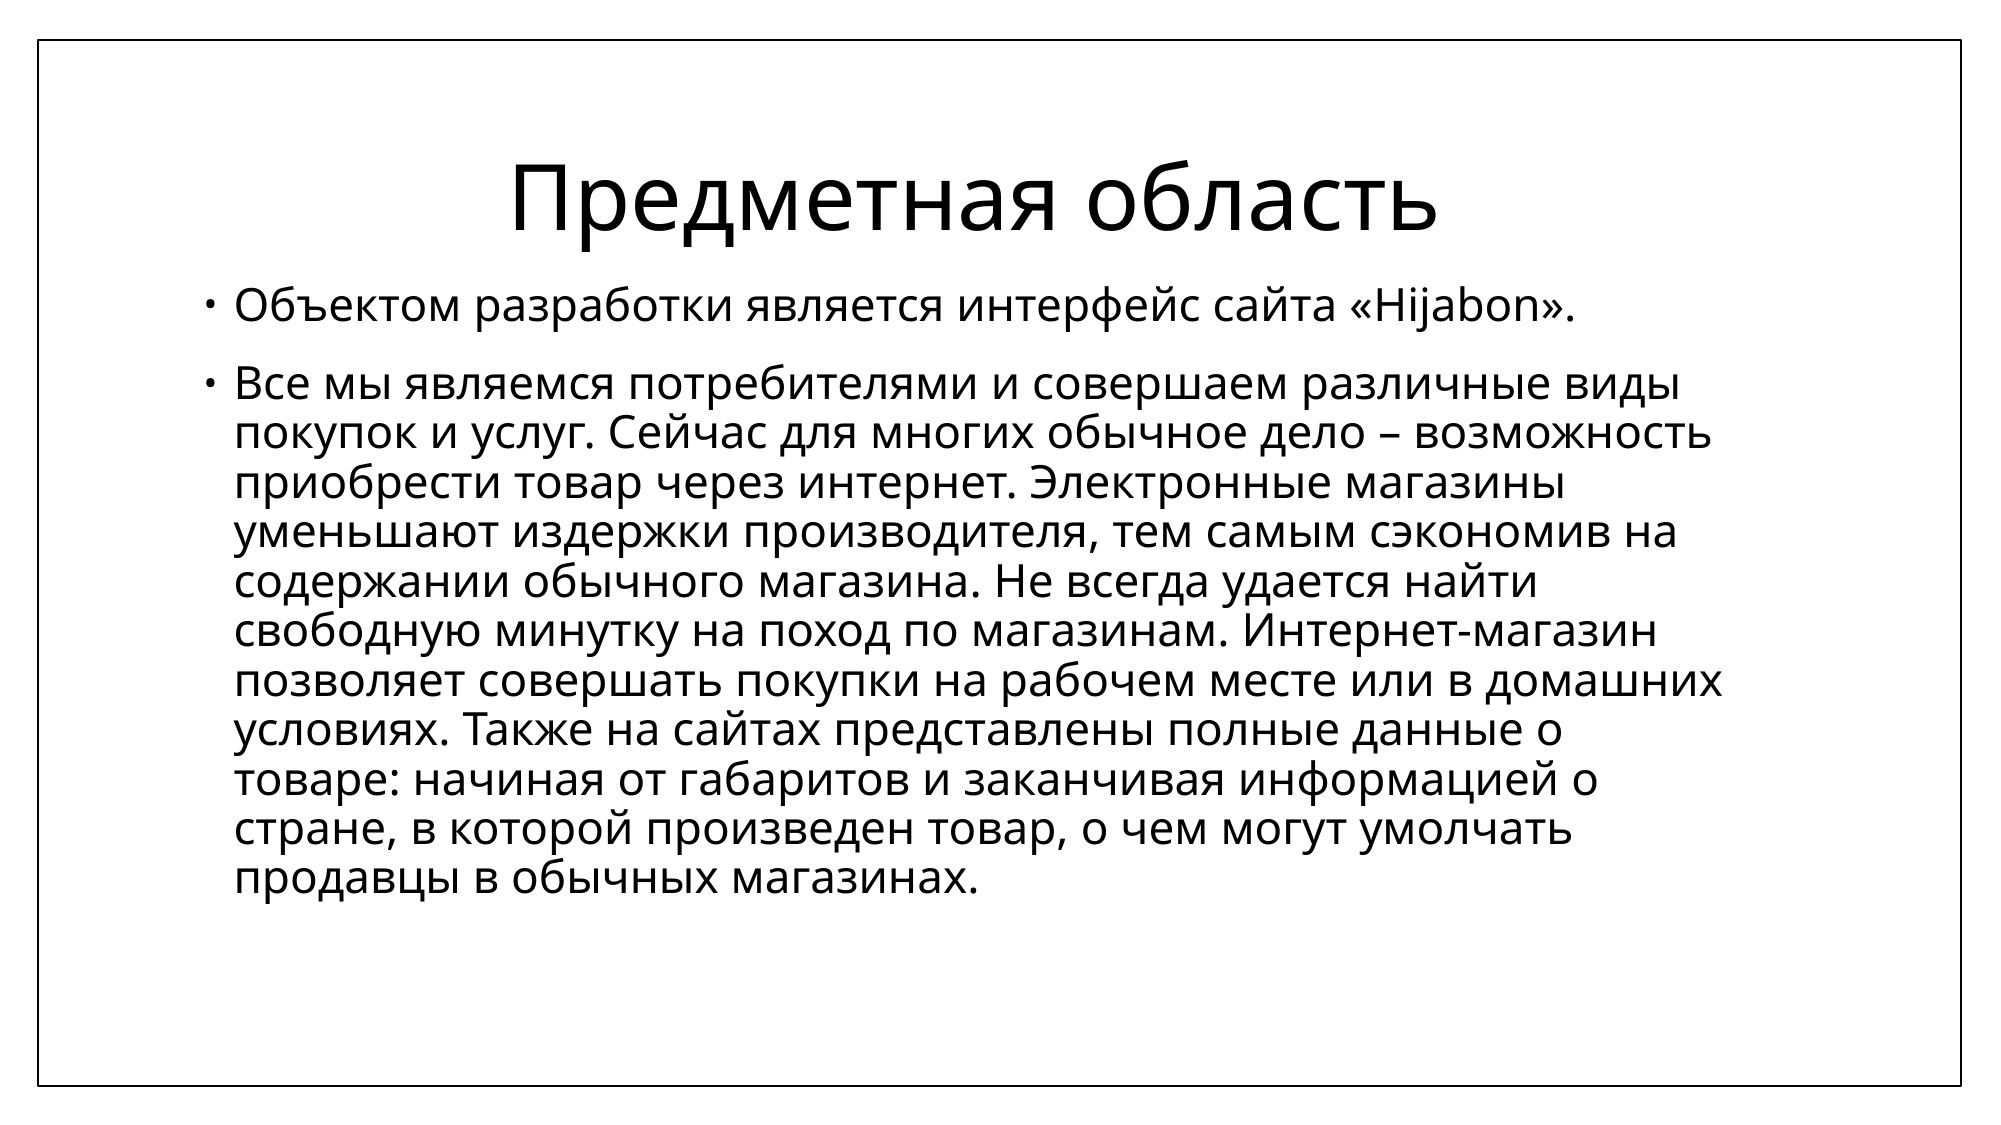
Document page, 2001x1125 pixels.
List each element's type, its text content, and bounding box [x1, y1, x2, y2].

title Предметная область [203, 85, 1747, 274]
list Объектом разработки является интерфейс сайта «Hijabon». Все мы являемся потребителями и совершаем различные виды покупок и услуг. Сейчас для многих обычное дело – возможность приобрести товар через интернет. Электронные магазины уменьшают издержки производителя, тем самым сэкономив на содержании обычного магазина. Не всегда удается найти свободную минутку на поход по магазинам. Интернет-магазин позволяет совершать покупки на рабочем месте или в домашних условиях. Также на сайтах представлены полные данные о товаре: начиная от габаритов и заканчивая информацией о стране, в которой произведен товар, о чем могут умолчать продавцы в обычных магазинах. [181, 274, 1747, 963]
